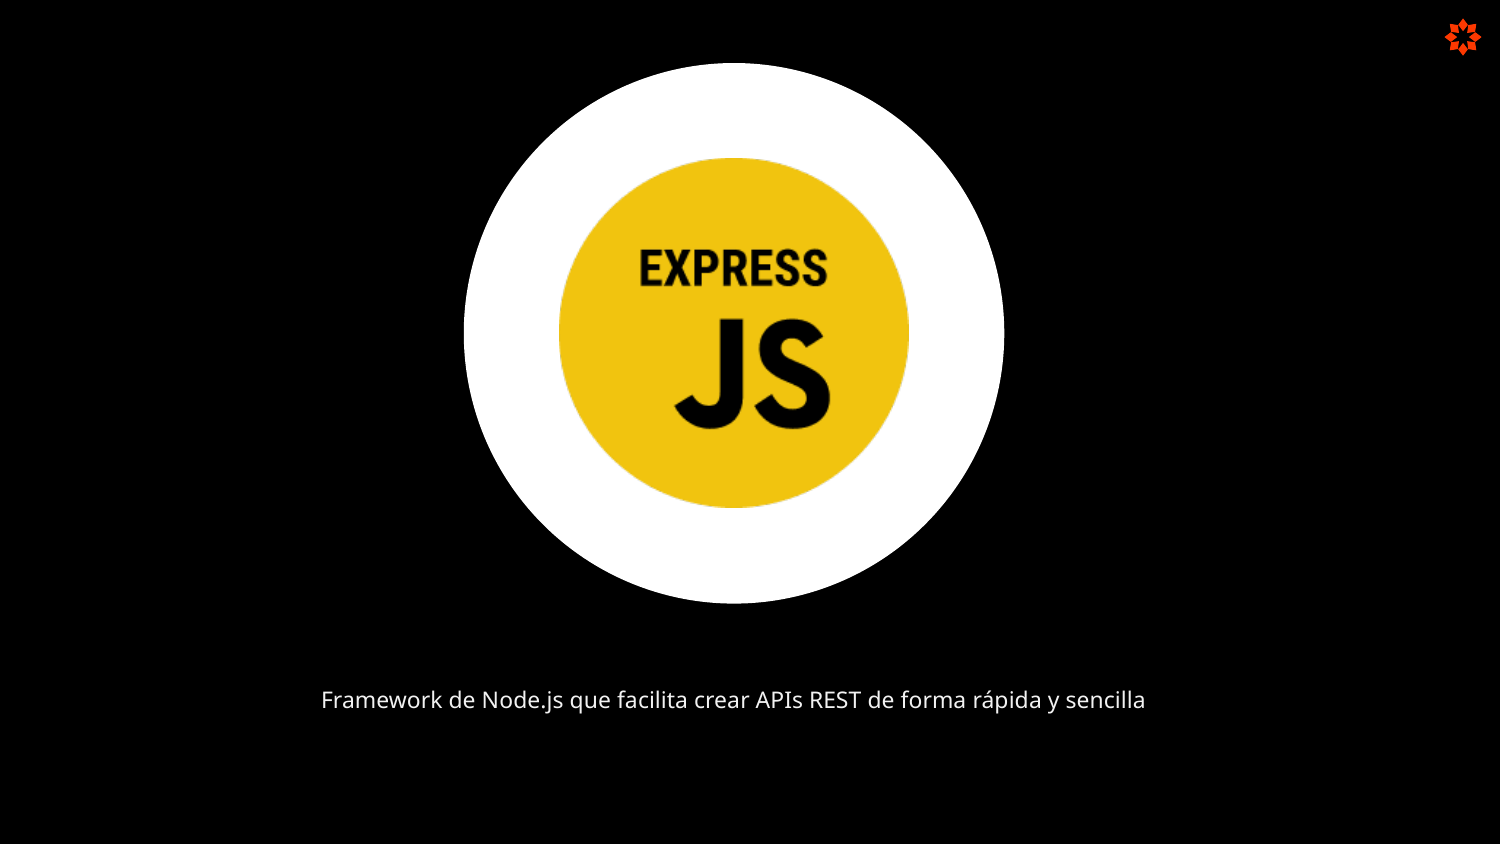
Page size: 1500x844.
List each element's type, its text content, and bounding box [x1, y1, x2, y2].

text_box Framework de Node.js que facilita crear APIs REST de forma rápida y sencilla [187, 677, 1281, 720]
picture [558, 158, 909, 509]
text_box [461, 60, 1007, 606]
